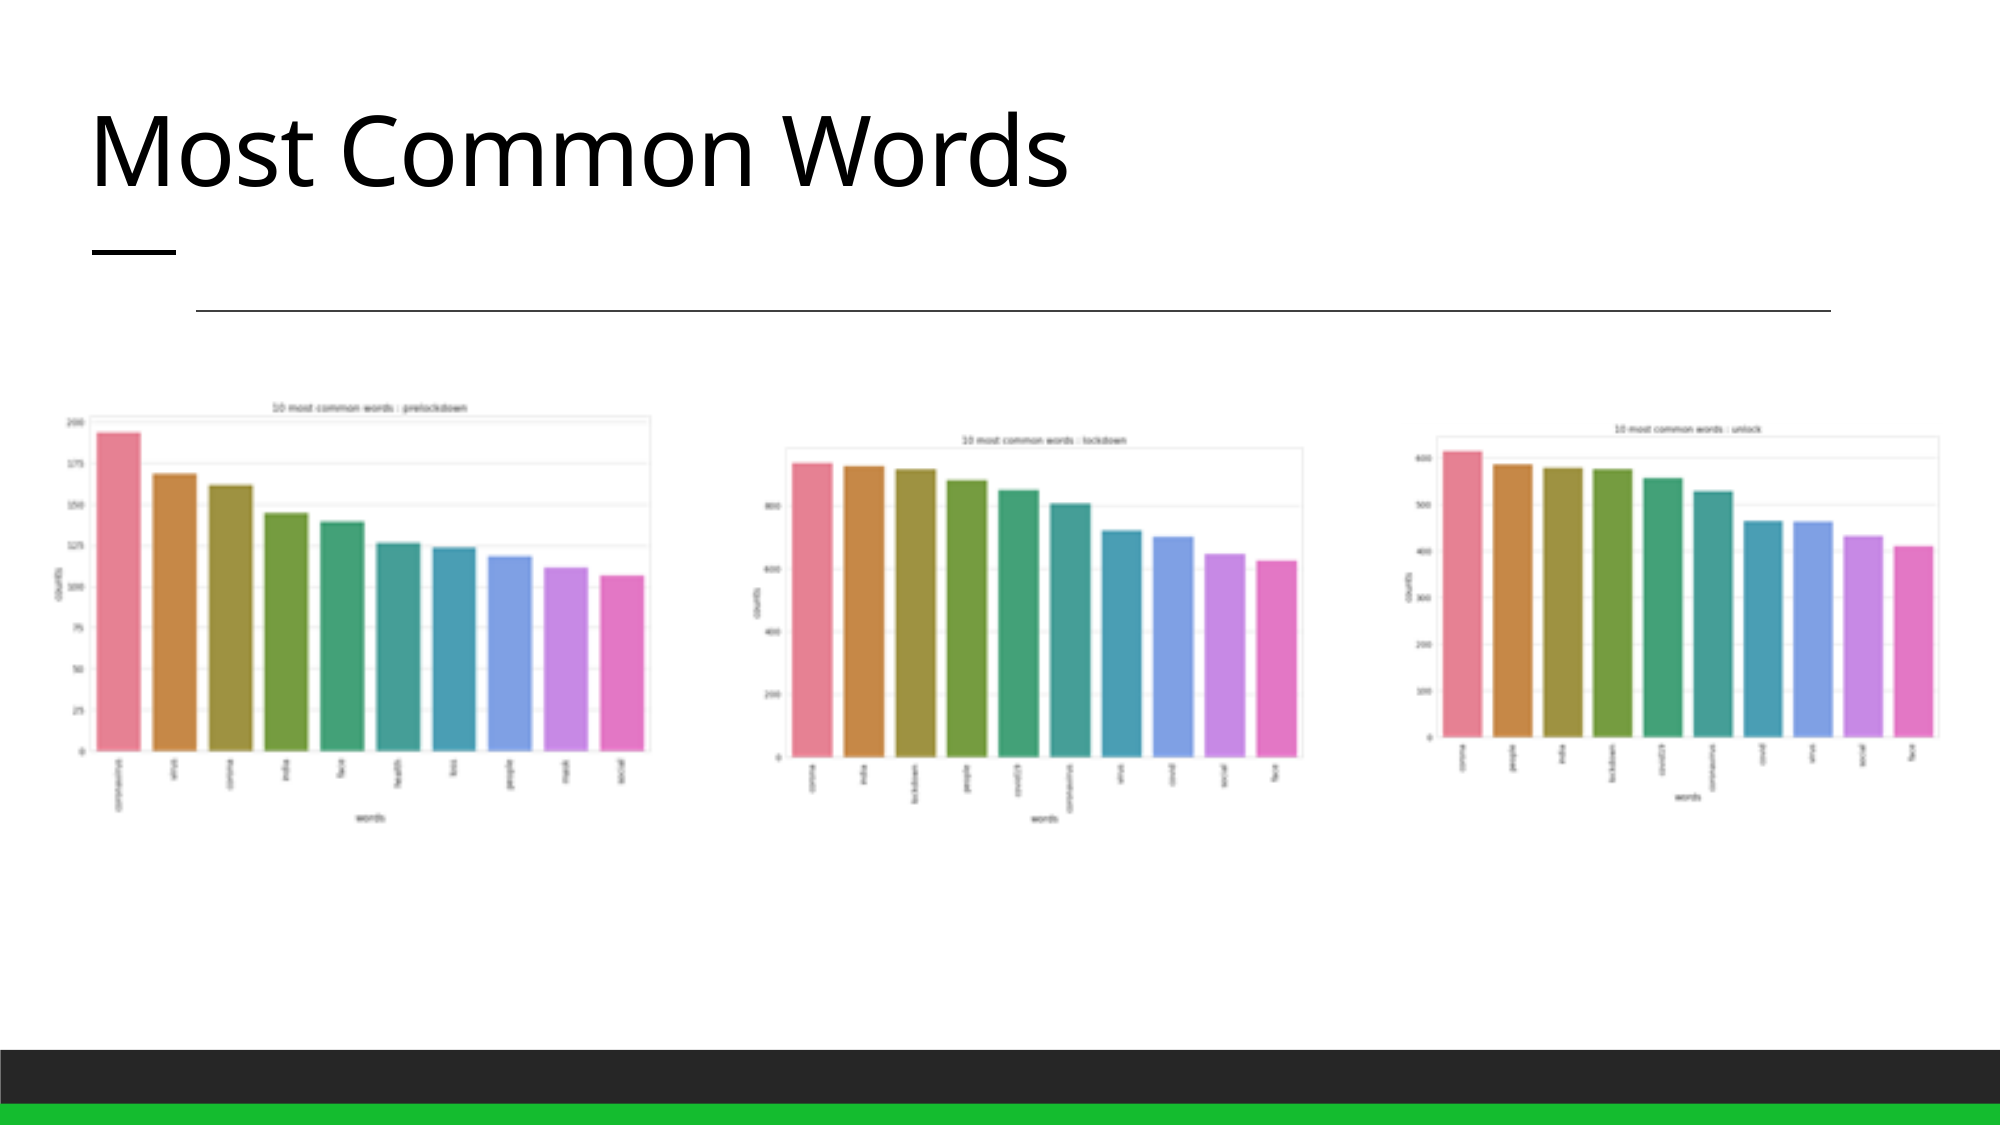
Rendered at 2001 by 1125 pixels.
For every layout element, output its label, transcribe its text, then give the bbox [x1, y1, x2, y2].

picture [50, 399, 655, 829]
picture [749, 432, 1308, 829]
title Most Common Words [68, 81, 1932, 223]
picture [1401, 421, 1943, 808]
